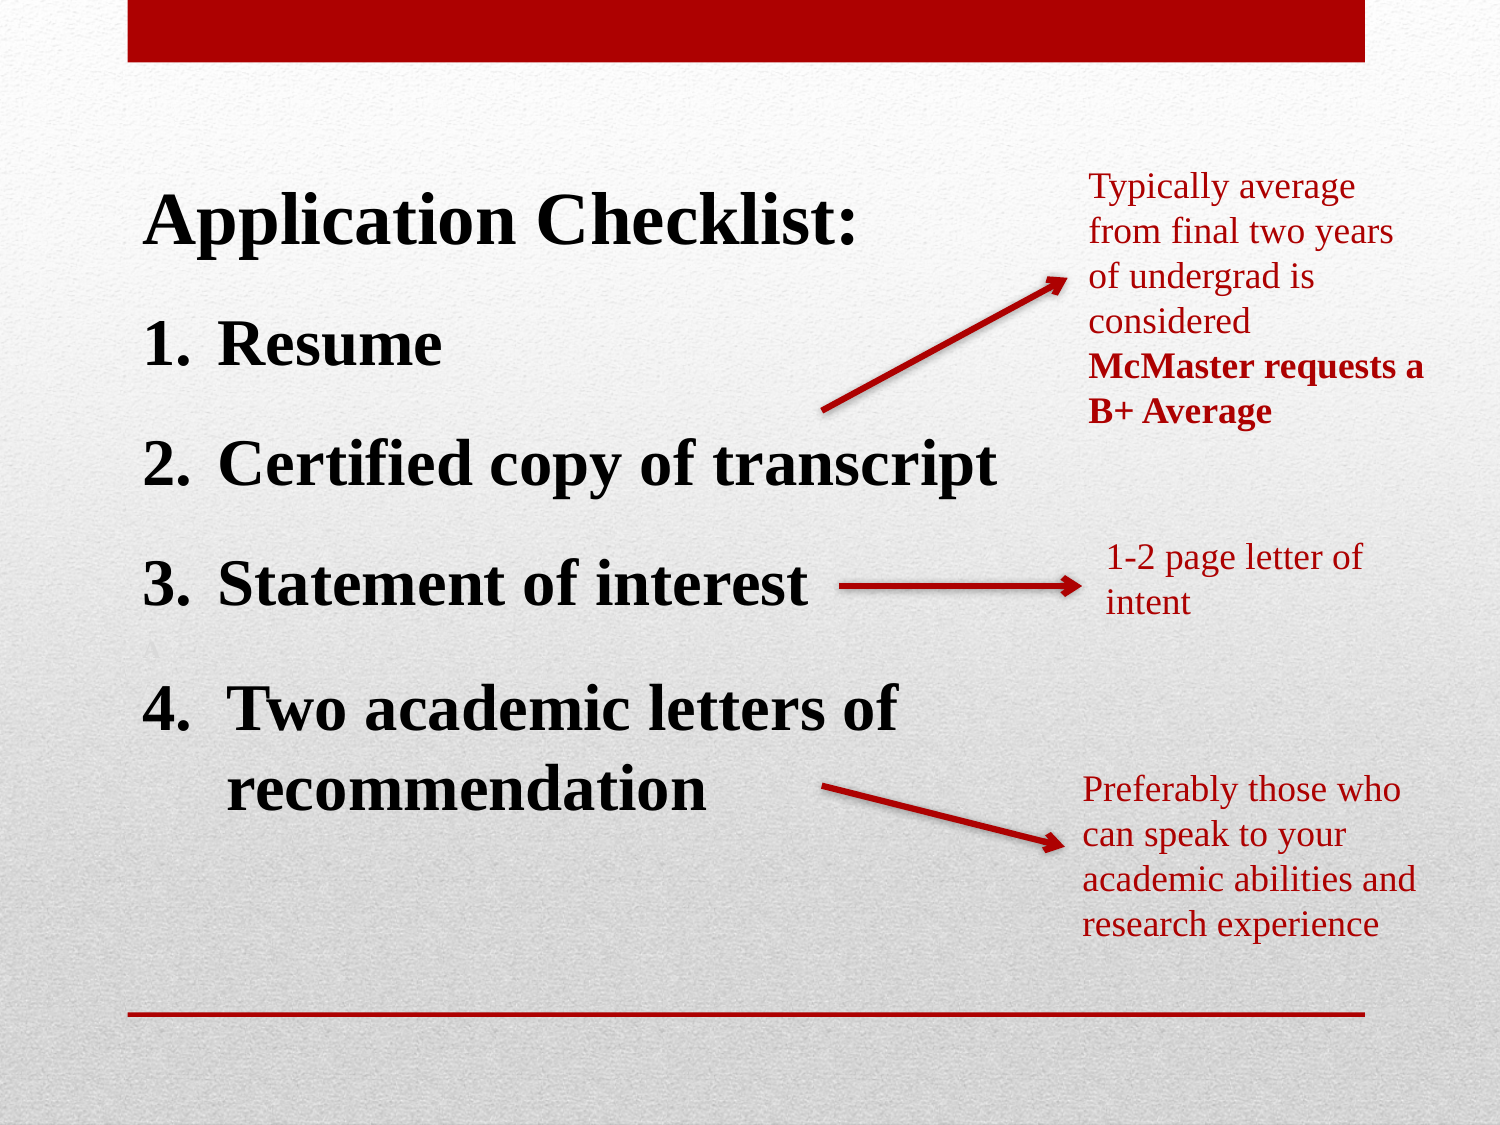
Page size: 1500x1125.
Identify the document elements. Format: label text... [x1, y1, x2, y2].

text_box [838, 524, 1464, 632]
text_box Application Checklist: Resume Certified copy of transcript Statement of interest A Two academic letters of recommendation [127, 116, 1346, 832]
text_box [821, 153, 1446, 443]
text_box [821, 755, 1440, 955]
